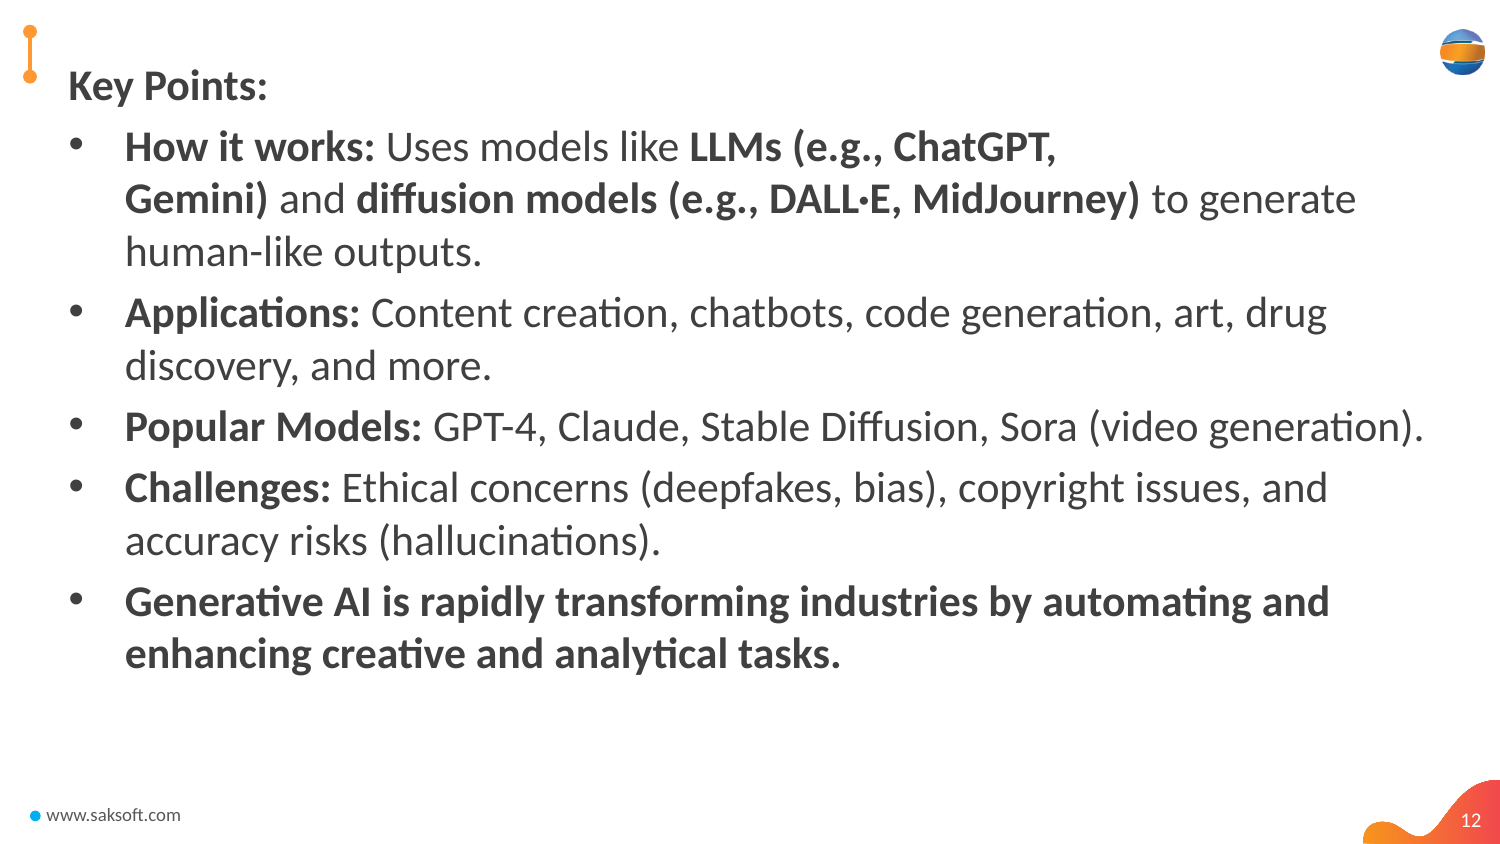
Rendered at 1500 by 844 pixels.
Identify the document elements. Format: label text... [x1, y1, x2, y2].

slide_number 12 [1442, 798, 1500, 844]
picture [1440, 29, 1485, 75]
list Key Points: How it works: Uses models like LLMs (e.g., ChatGPT, Gemini) and diffusion models (e.g., DALL·E, MidJourney) to generate human-like outputs. Applications: Content creation, chatbots, code generation, art, drug discovery, and more. Popular Models: GPT-4, Claude, Stable Diffusion, Sora (video generation). Challenges: Ethical concerns (deepfakes, bias), copyright issues, and accuracy risks (hallucinations). Generative AI is rapidly transforming industries by automating and enhancing creative and analytical tasks. [53, 48, 1472, 712]
